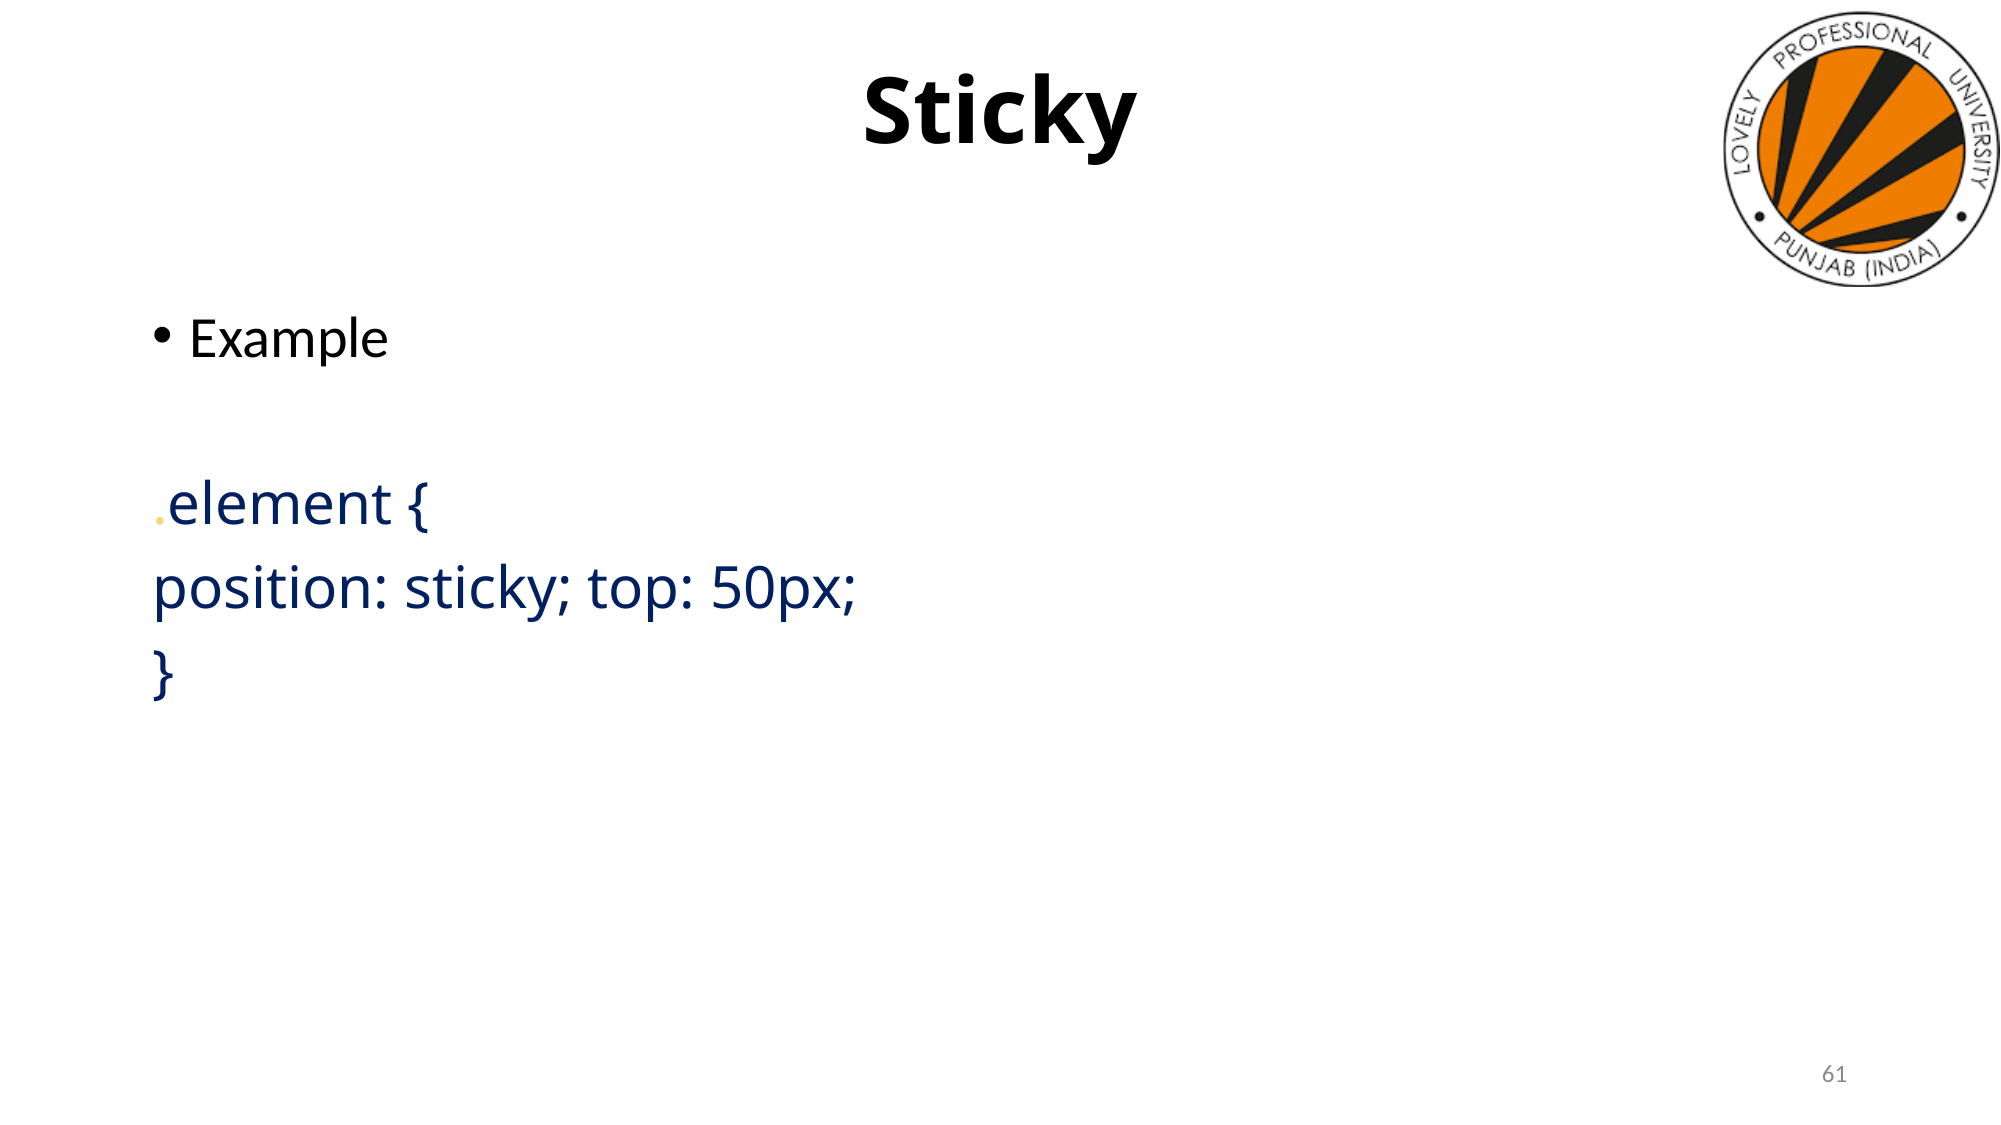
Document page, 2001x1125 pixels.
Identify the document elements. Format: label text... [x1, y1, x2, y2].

picture [1723, 1, 2000, 287]
list Example .element { position: sticky; top: 50px; } [137, 299, 1863, 1014]
title Sticky [137, 59, 1723, 278]
slide_number 61 [1412, 1042, 1863, 1103]
